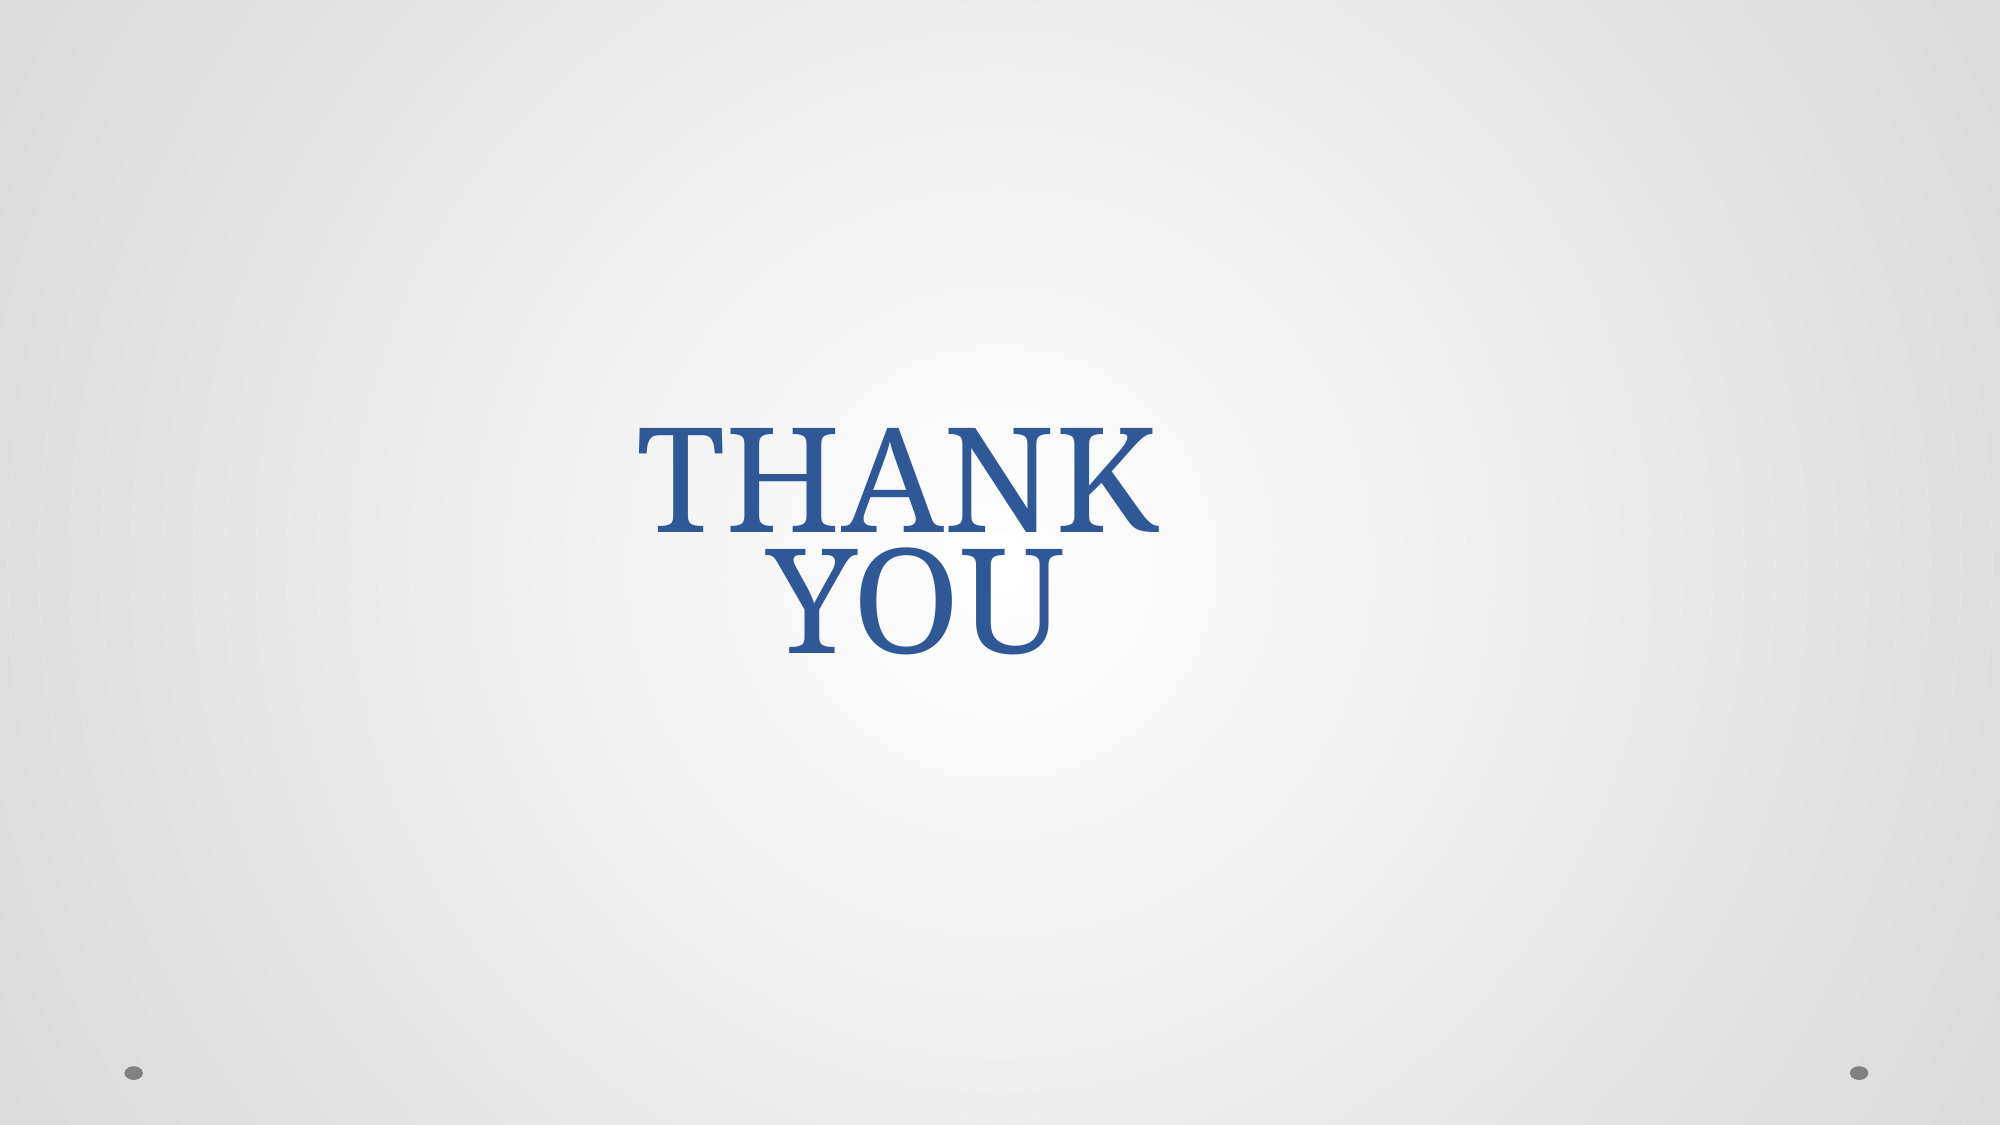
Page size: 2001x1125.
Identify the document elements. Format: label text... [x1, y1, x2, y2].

title THANK YOU [431, 140, 1400, 691]
